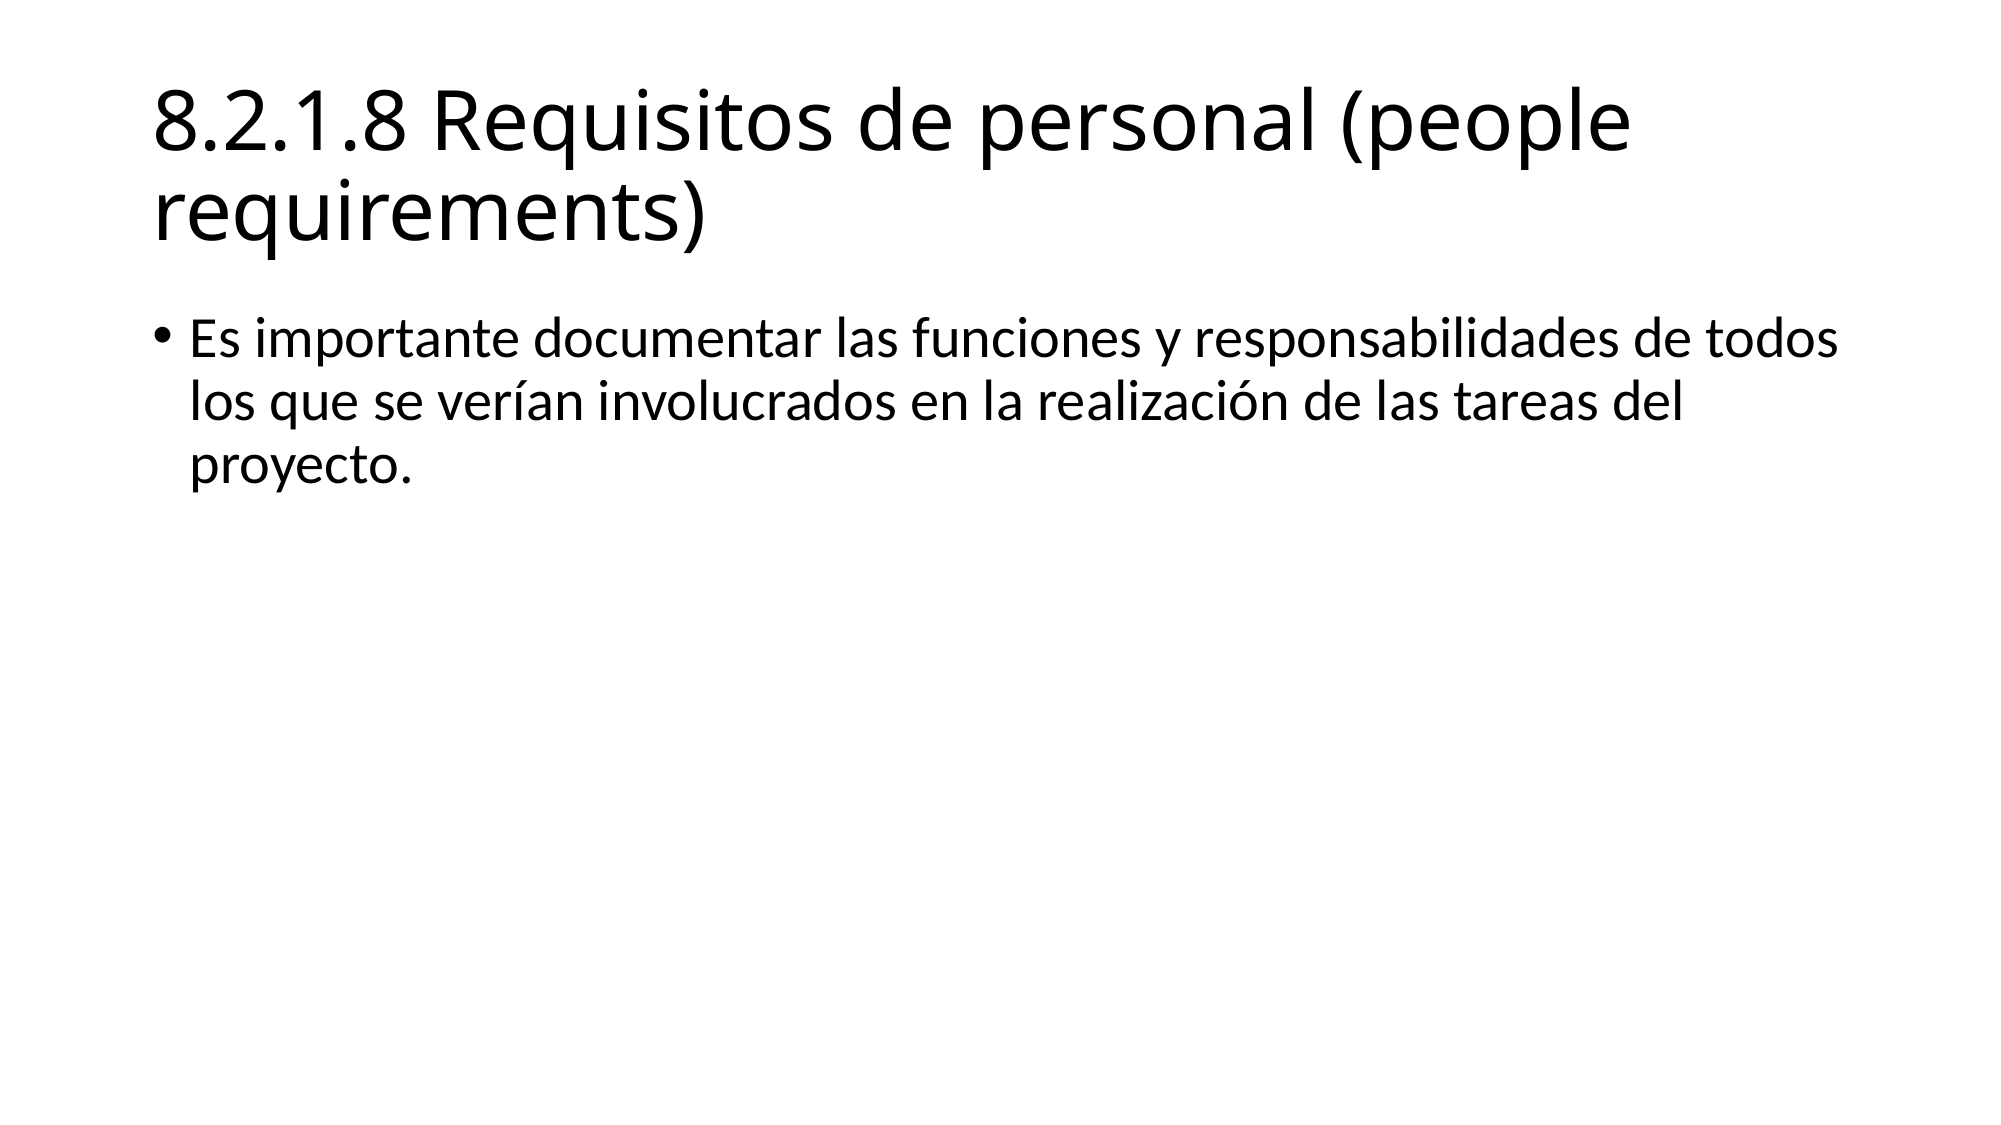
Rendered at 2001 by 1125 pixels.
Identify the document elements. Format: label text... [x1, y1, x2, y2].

title 8.2.1.8 Requisitos de personal (people requirements) [137, 59, 1863, 278]
list Es importante documentar las funciones y responsabilidades de todos los que se verían involucrados en la realización de las tareas del proyecto. [137, 299, 1863, 1014]
